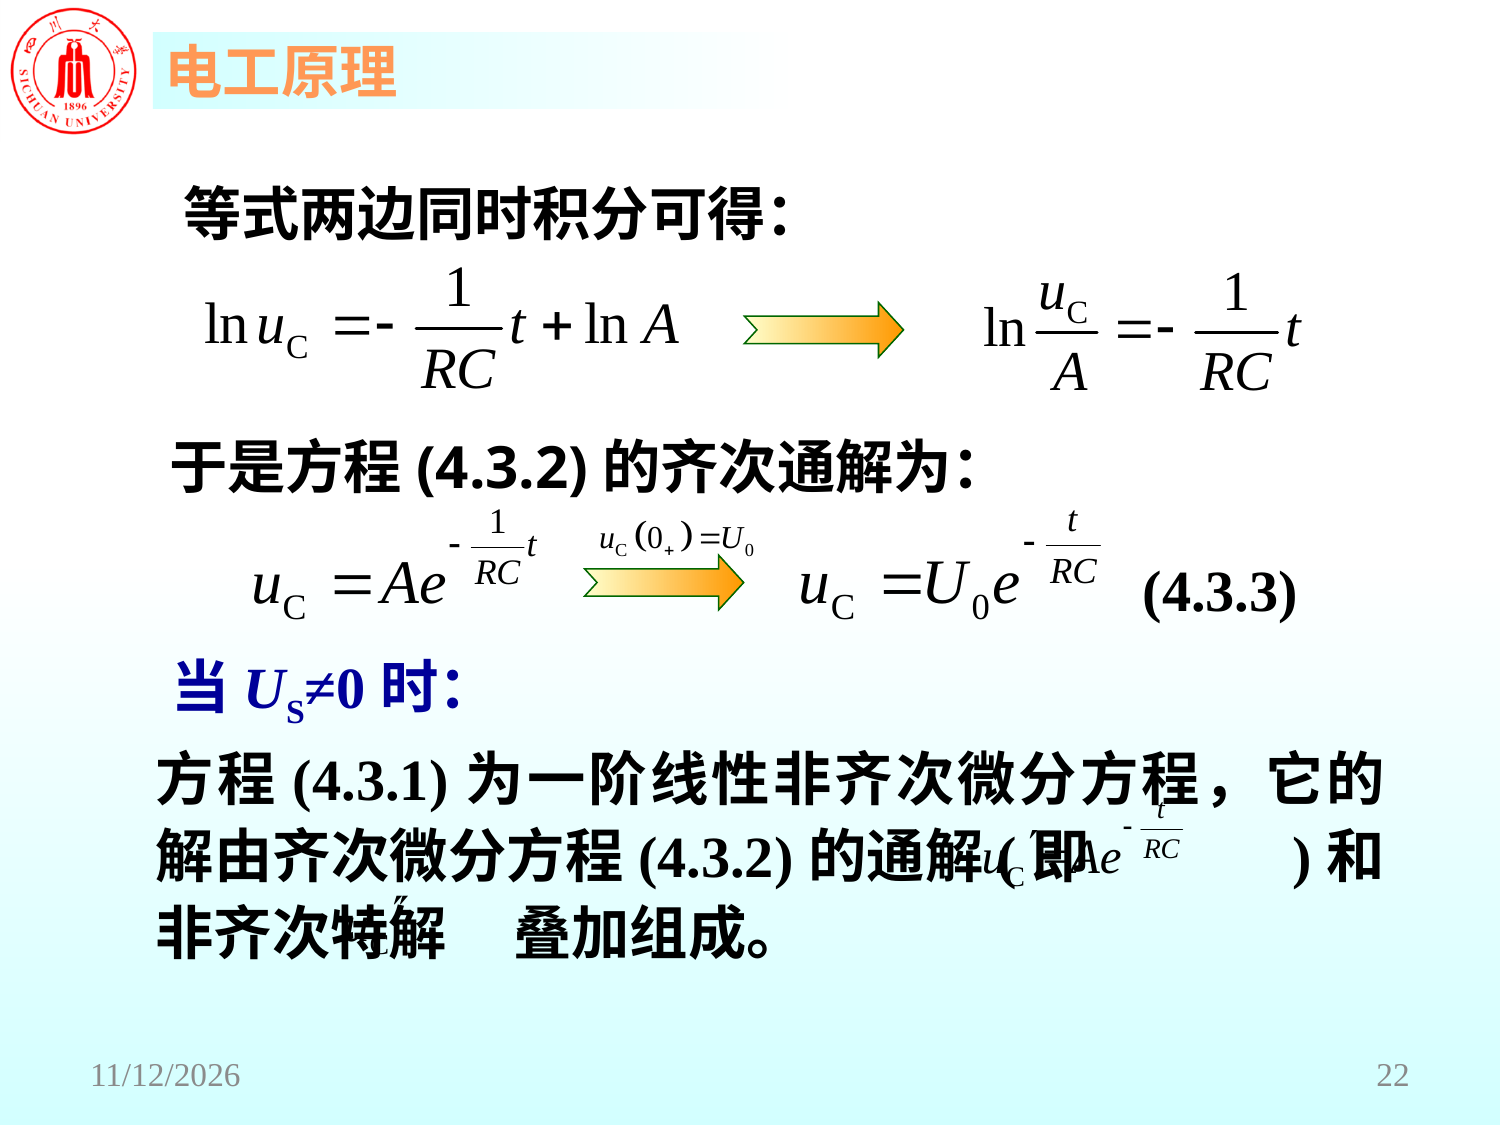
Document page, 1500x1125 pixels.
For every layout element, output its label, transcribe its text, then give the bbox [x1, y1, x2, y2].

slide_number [75, 1042, 425, 1103]
text_box 当US≠0时： [76, 634, 1376, 738]
text_box (4.3.3) [1127, 538, 1341, 631]
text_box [974, 255, 1318, 406]
text_box [584, 568, 744, 610]
text_box [744, 302, 904, 358]
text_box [194, 248, 692, 405]
text_box 于是方程(4.3.2)的齐次通解为： [87, 415, 1424, 508]
text_box 等式两边同时积分可得： [141, 162, 810, 255]
slide_number 22 [1074, 1042, 1425, 1103]
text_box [789, 487, 1117, 634]
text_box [594, 515, 762, 568]
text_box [140, 727, 1400, 977]
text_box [241, 491, 550, 634]
